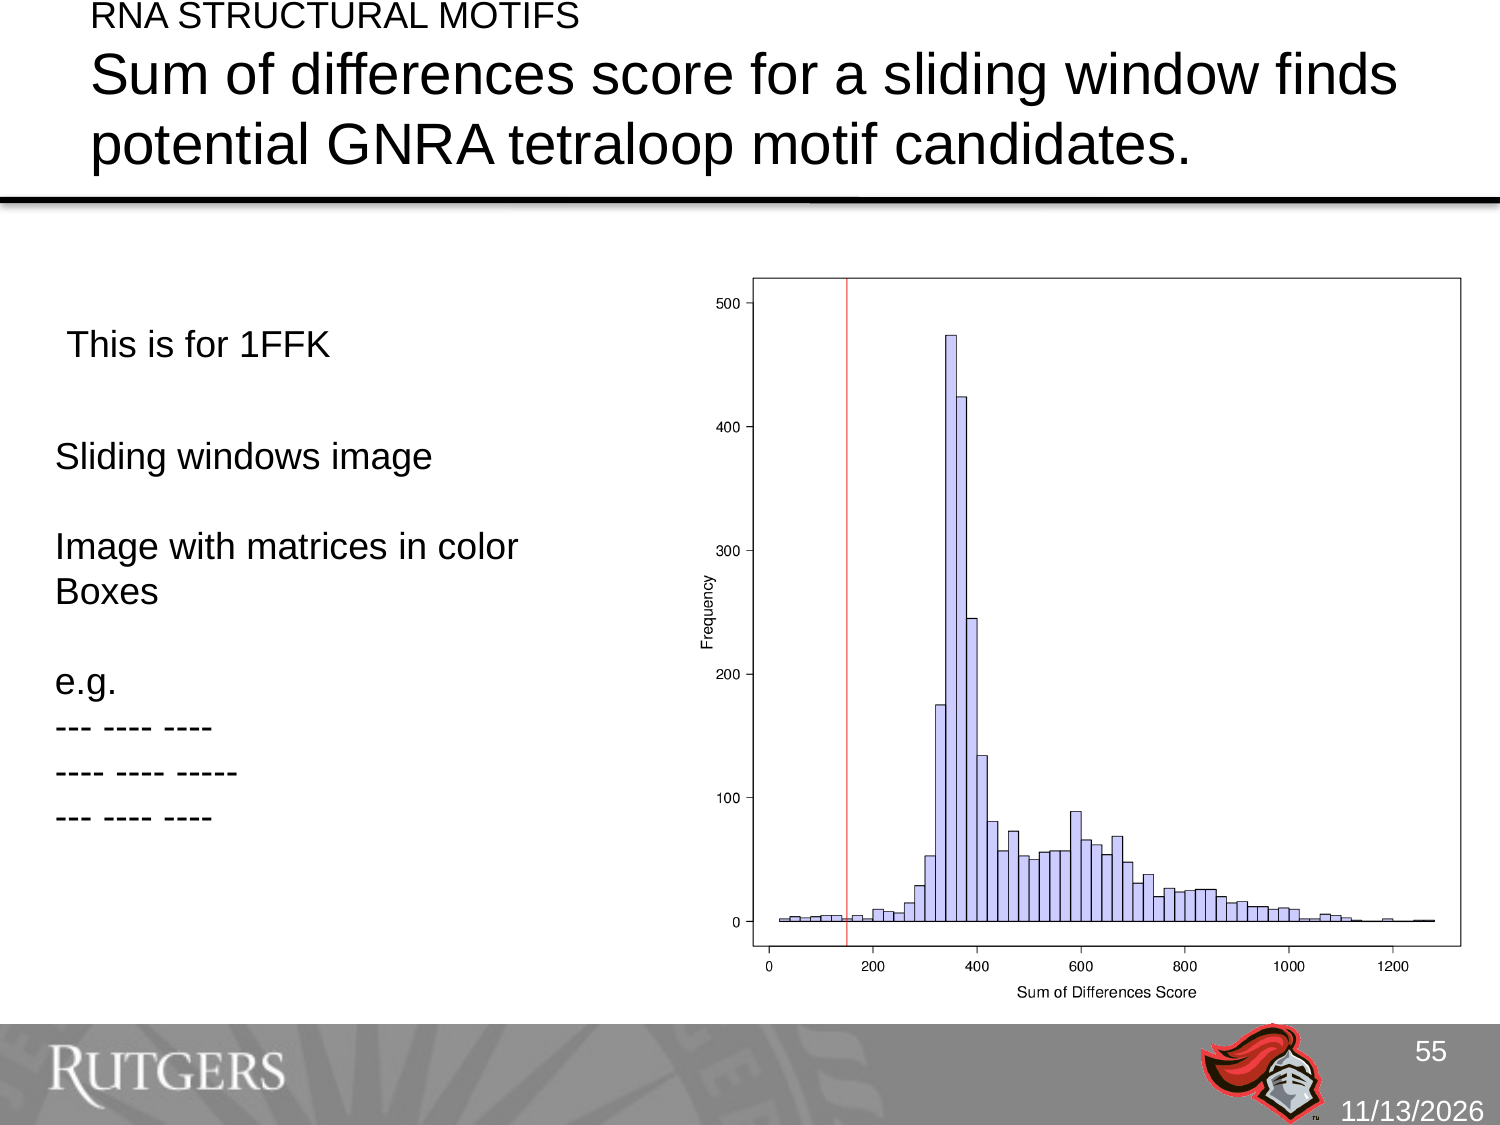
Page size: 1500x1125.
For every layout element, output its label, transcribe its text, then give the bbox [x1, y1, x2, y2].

picture [699, 224, 1488, 1013]
slide_number 55 [1362, 1024, 1463, 1063]
title RNA STRUCTURAL MOTIFS Sum of differences score for a sliding window finds potential GNRA tetraloop motif candidates. [74, 0, 1426, 176]
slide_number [1149, 1084, 1500, 1125]
picture [0, 1023, 1500, 1125]
text_box This is for 1FFK [51, 312, 346, 418]
text_box Sliding windows image Image with matrices in color Boxes e.g. --- ---- ---- ---- ---- ----- --- ---- ---- [40, 424, 535, 845]
